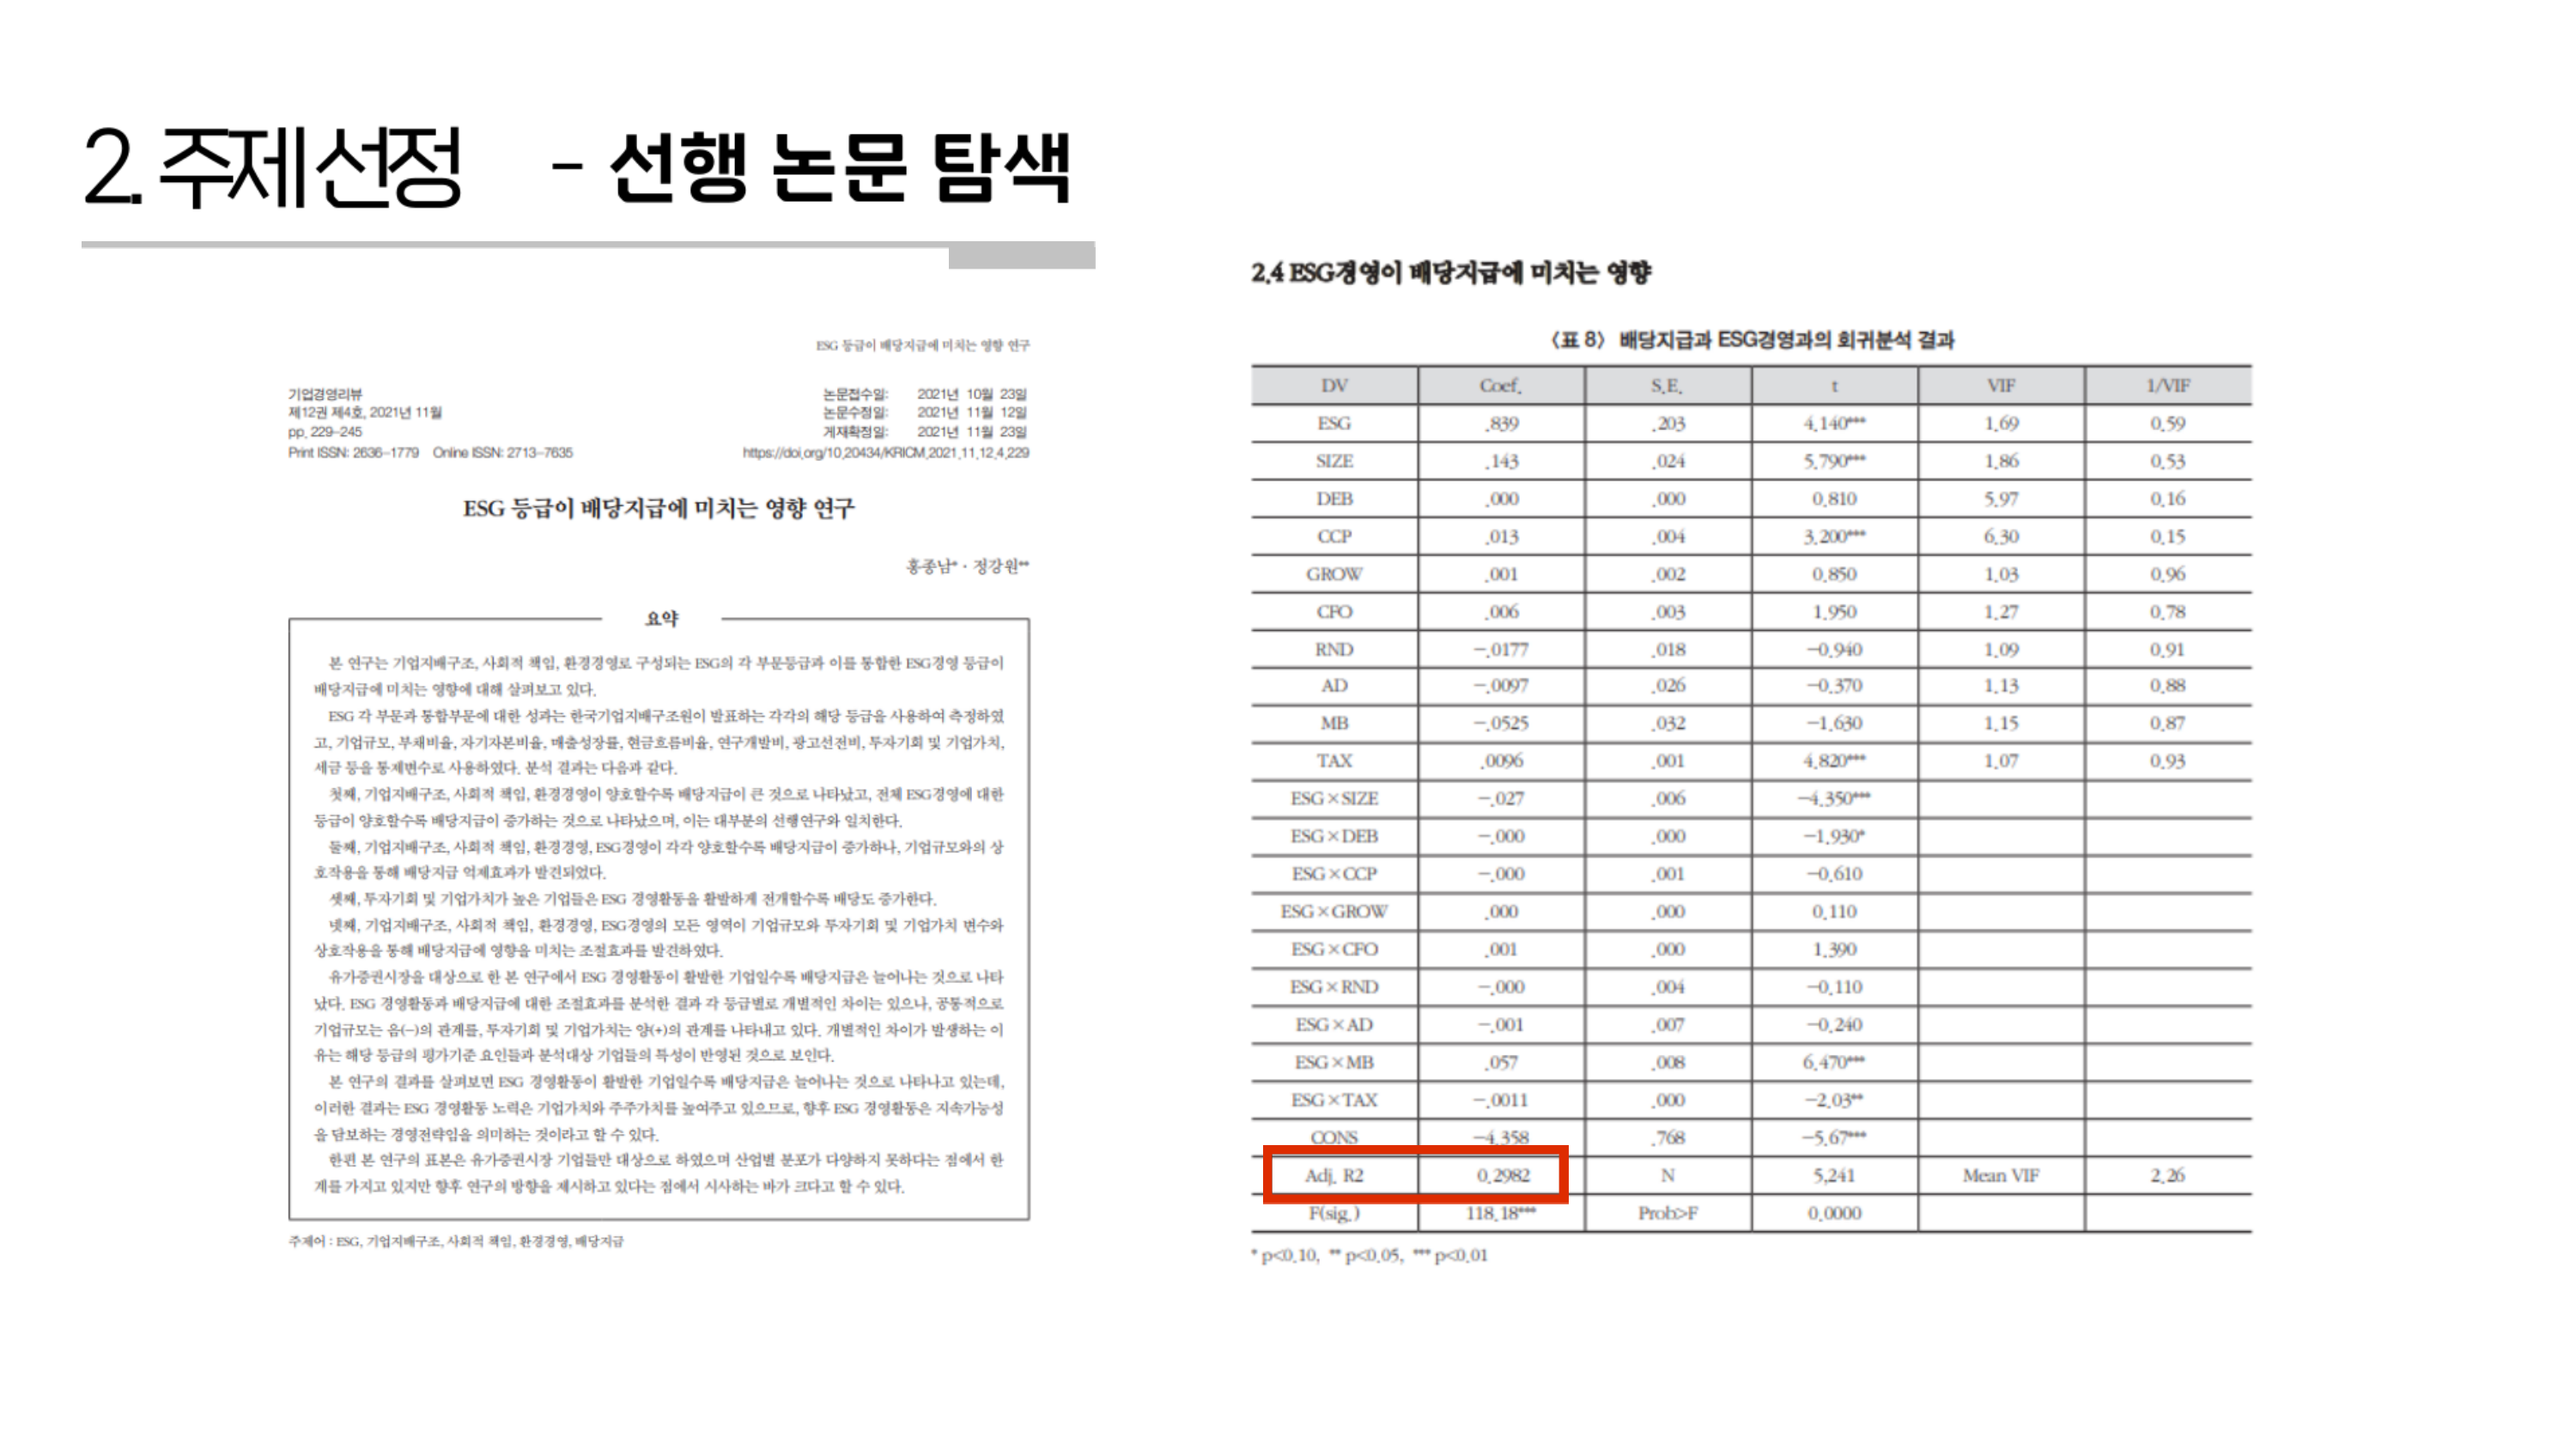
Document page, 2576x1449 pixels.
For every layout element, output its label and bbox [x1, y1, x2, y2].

picture [67, 80, 1115, 252]
text_box [1263, 1145, 1569, 1205]
text_box [1236, 239, 2270, 1288]
text_box [949, 246, 1096, 270]
text_box [81, 241, 1096, 250]
text_box [219, 294, 1113, 1343]
